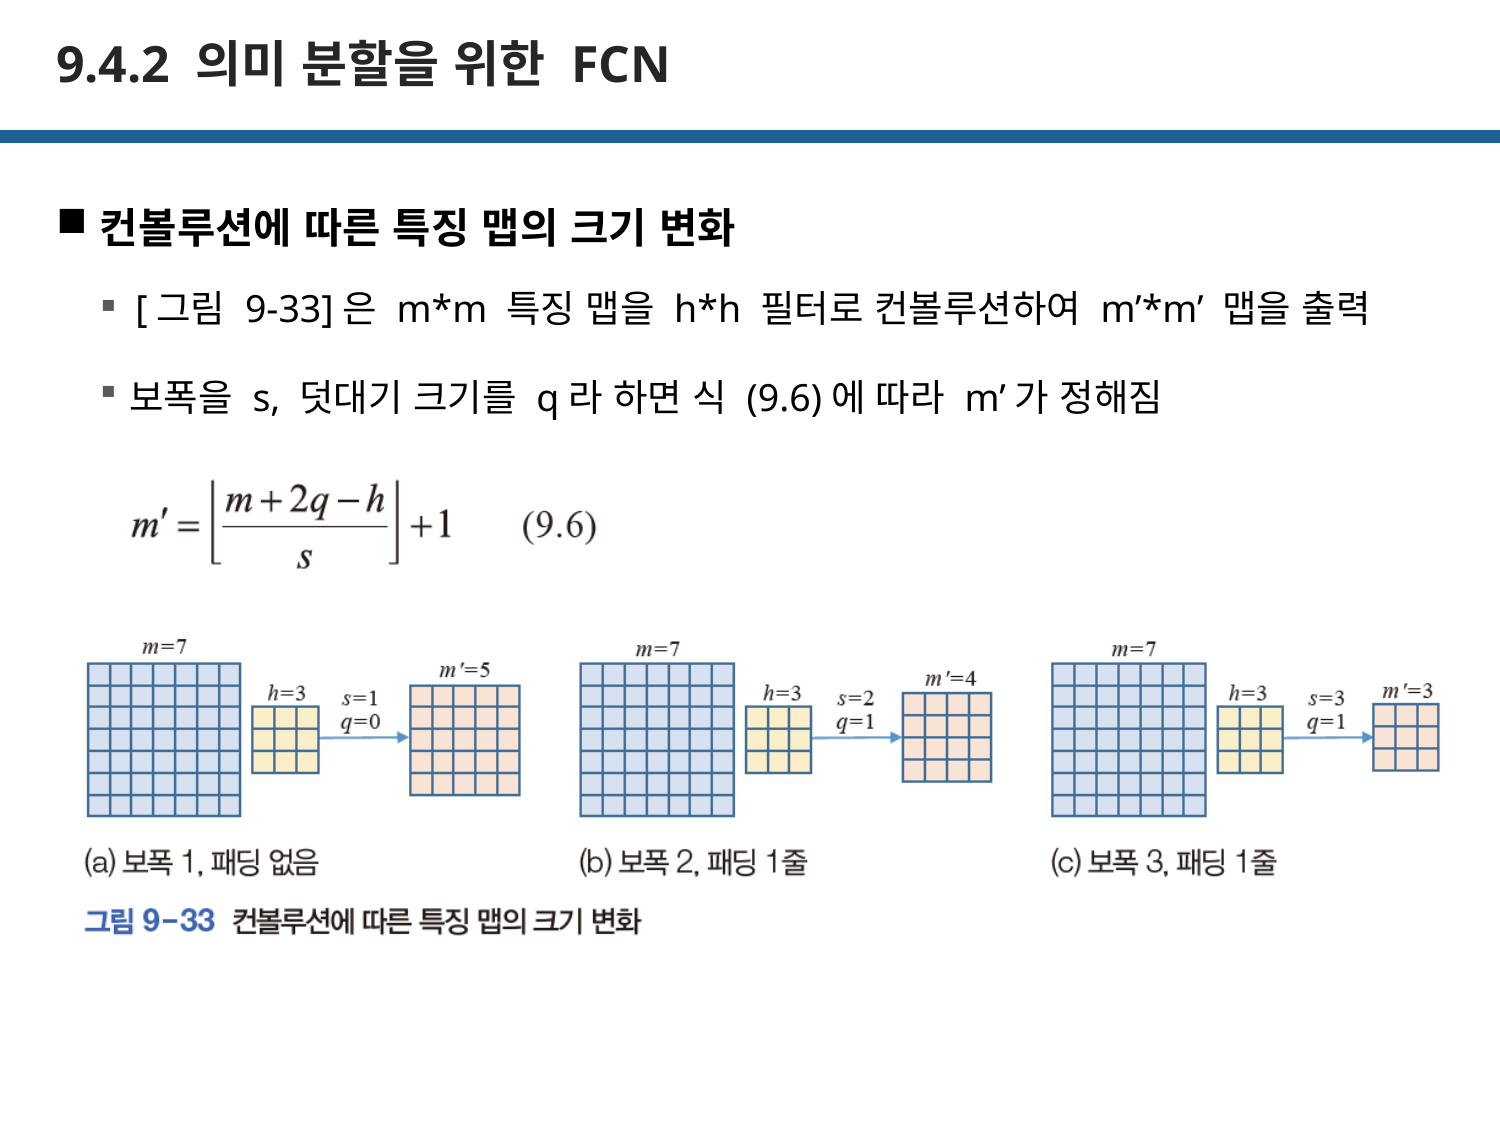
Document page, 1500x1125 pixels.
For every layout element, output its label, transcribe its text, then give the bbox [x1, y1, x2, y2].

picture [123, 471, 604, 575]
list 컨볼루션에 따른 특징 맵의 크기 변화 [그림 9-33]은 m*m 특징 맵을 h*h 필터로 컨볼루션하여 m’*m’ 맵을 출력 보폭을 s, 덧대기 크기를 q라 하면 식 (9.6)에 따라 m’가 정해짐 [41, 169, 1459, 1067]
title 9.4.2 의미 분할을 위한 FCN [41, 17, 1282, 108]
picture [76, 633, 1448, 939]
